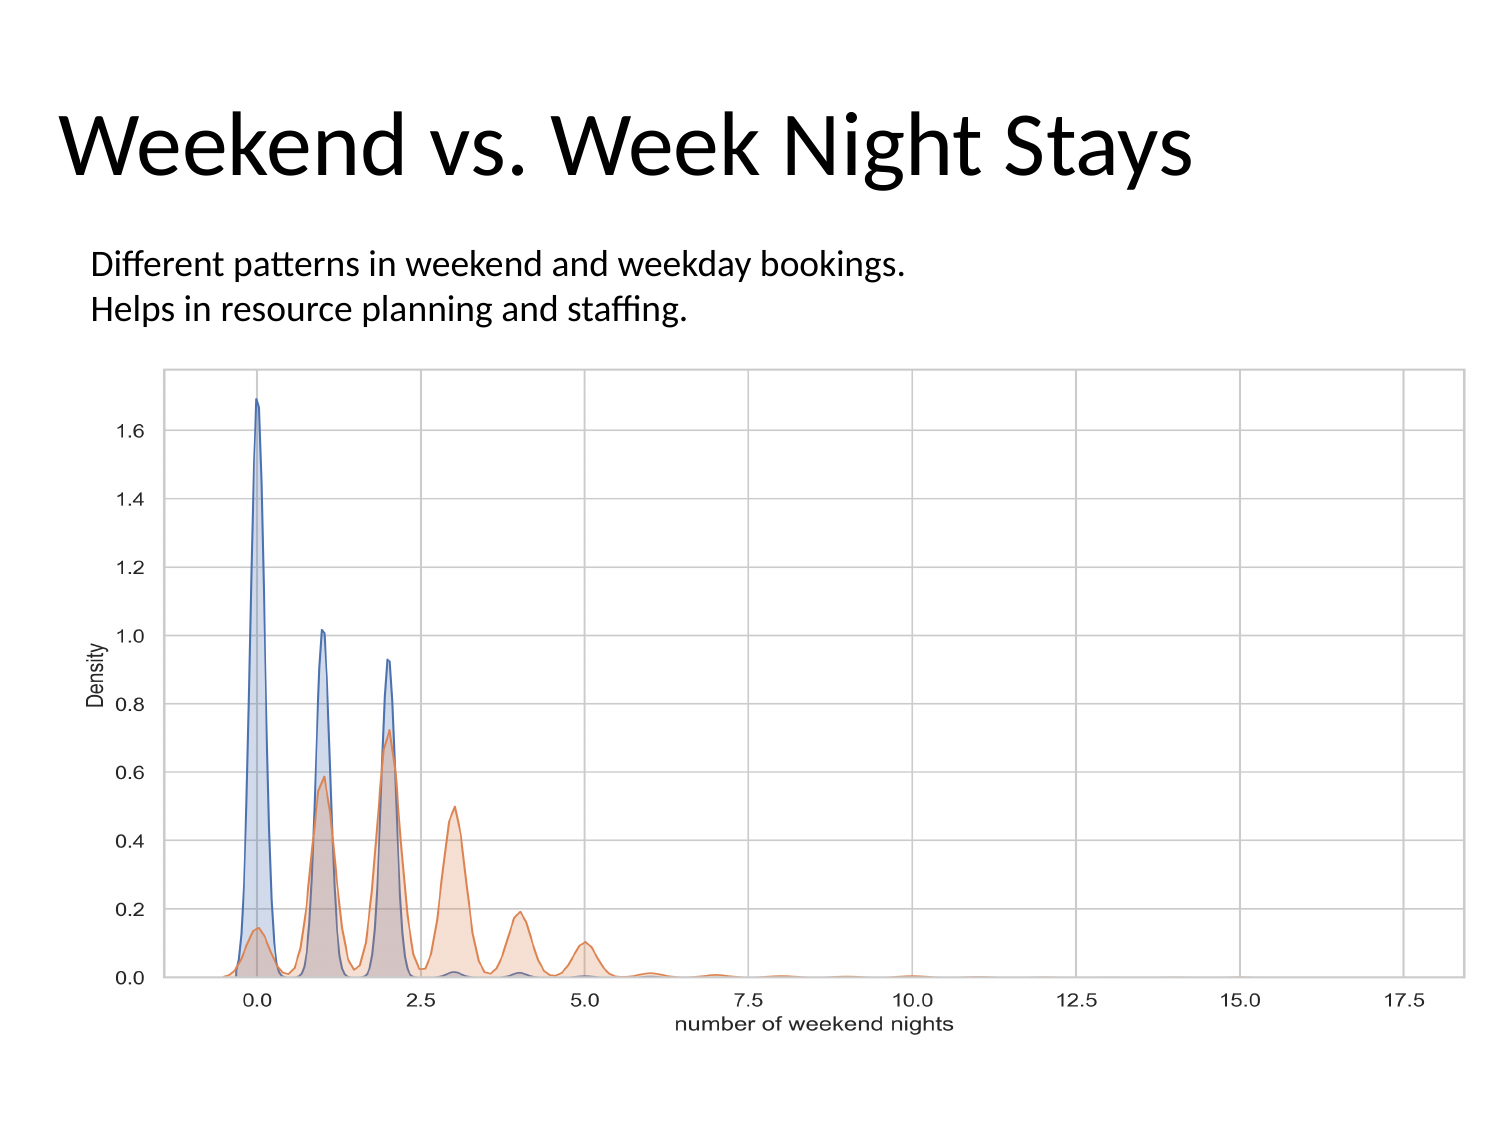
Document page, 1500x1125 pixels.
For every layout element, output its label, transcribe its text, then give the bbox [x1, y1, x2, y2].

text_box Different patterns in weekend and weekday bookings. Helps in resource planning and staffing. [75, 231, 922, 337]
picture [70, 358, 1478, 1047]
title Weekend vs. Week Night Stays [0, 45, 1278, 233]
